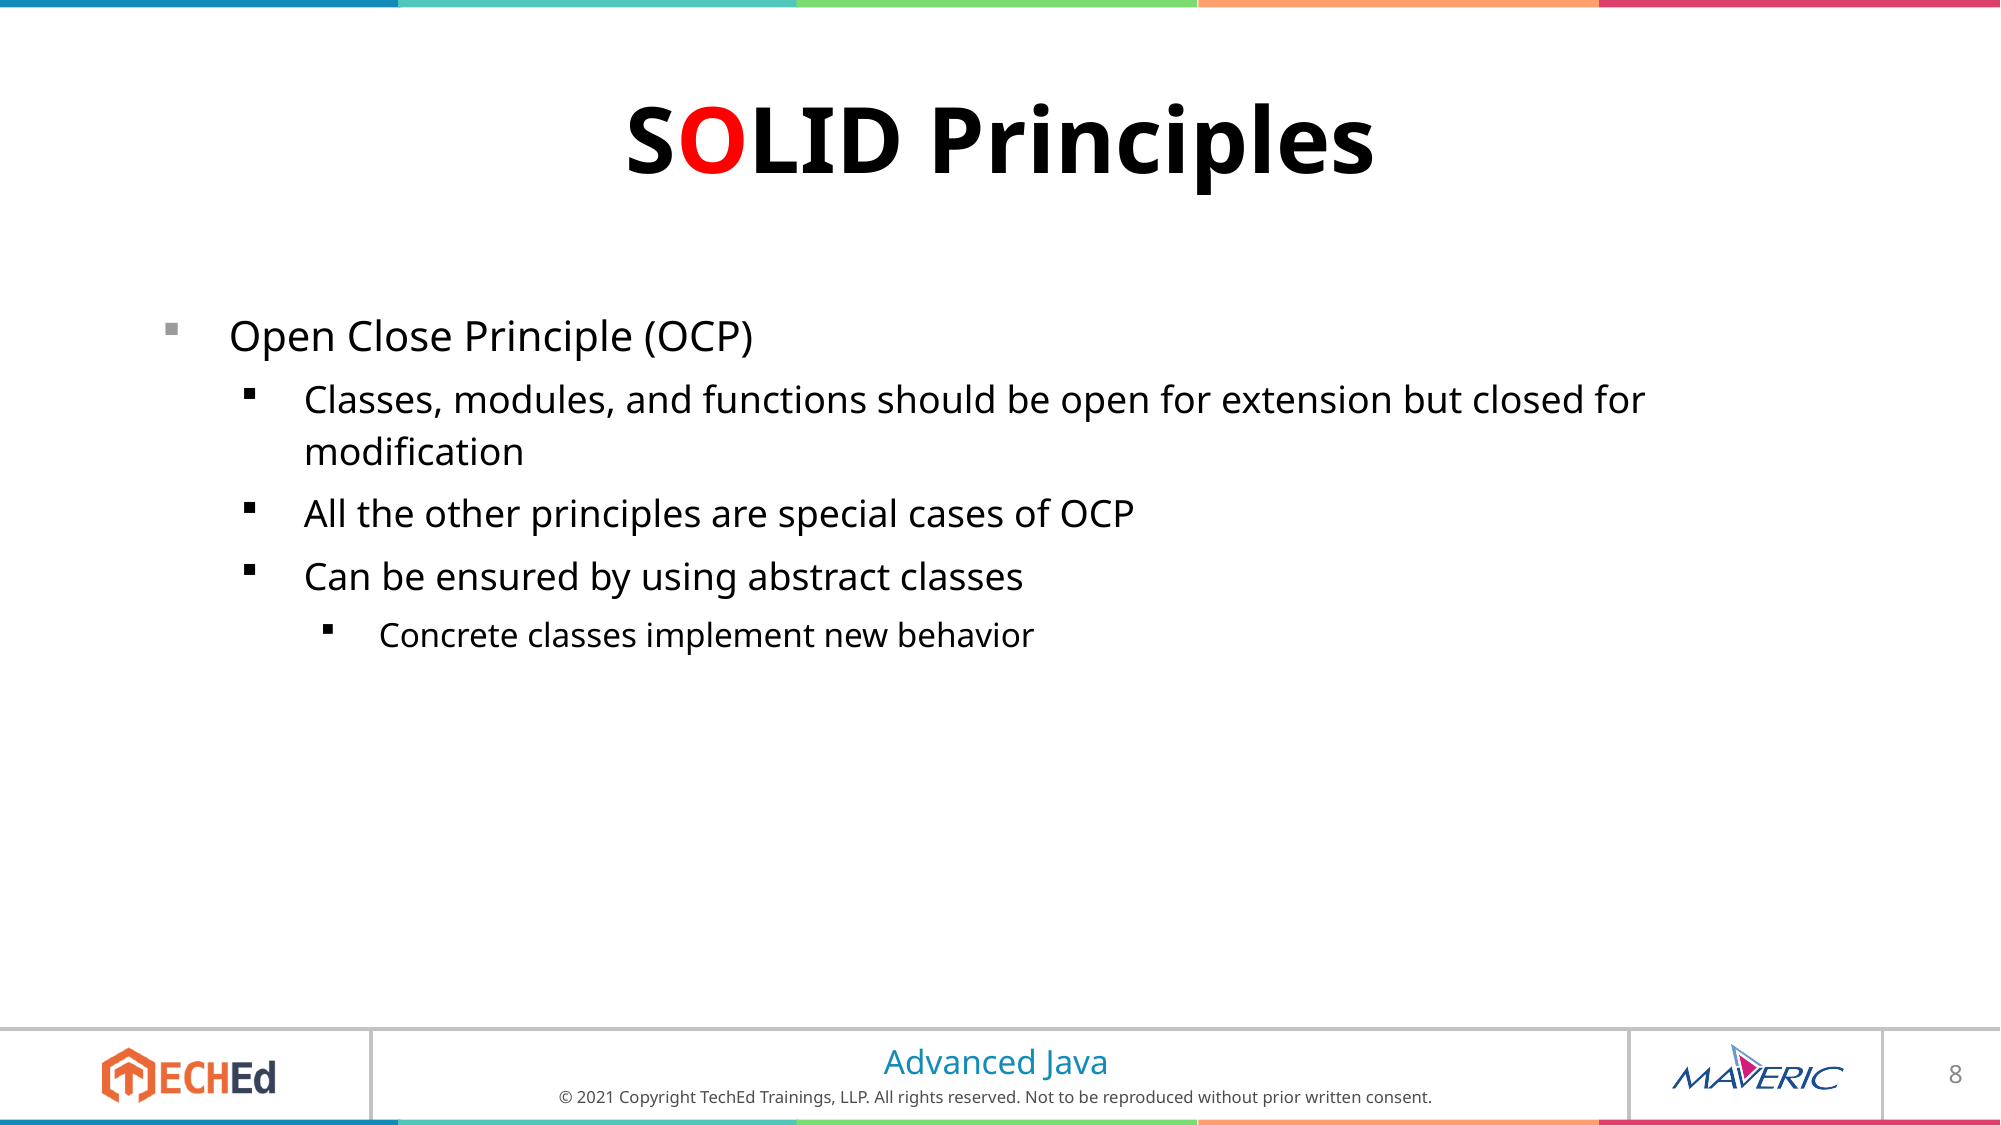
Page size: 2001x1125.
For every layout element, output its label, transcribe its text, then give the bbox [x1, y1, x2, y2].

picture [102, 1047, 276, 1110]
list Open Close Principle (OCP) Classes, modules, and functions should be open for extension but closed for modification All the other principles are special cases of OCP Can be ensured by using abstract classes Concrete classes implement new behavior [138, 294, 1864, 965]
title SOLID Principles [138, 68, 1864, 219]
picture [1662, 1018, 1852, 1119]
